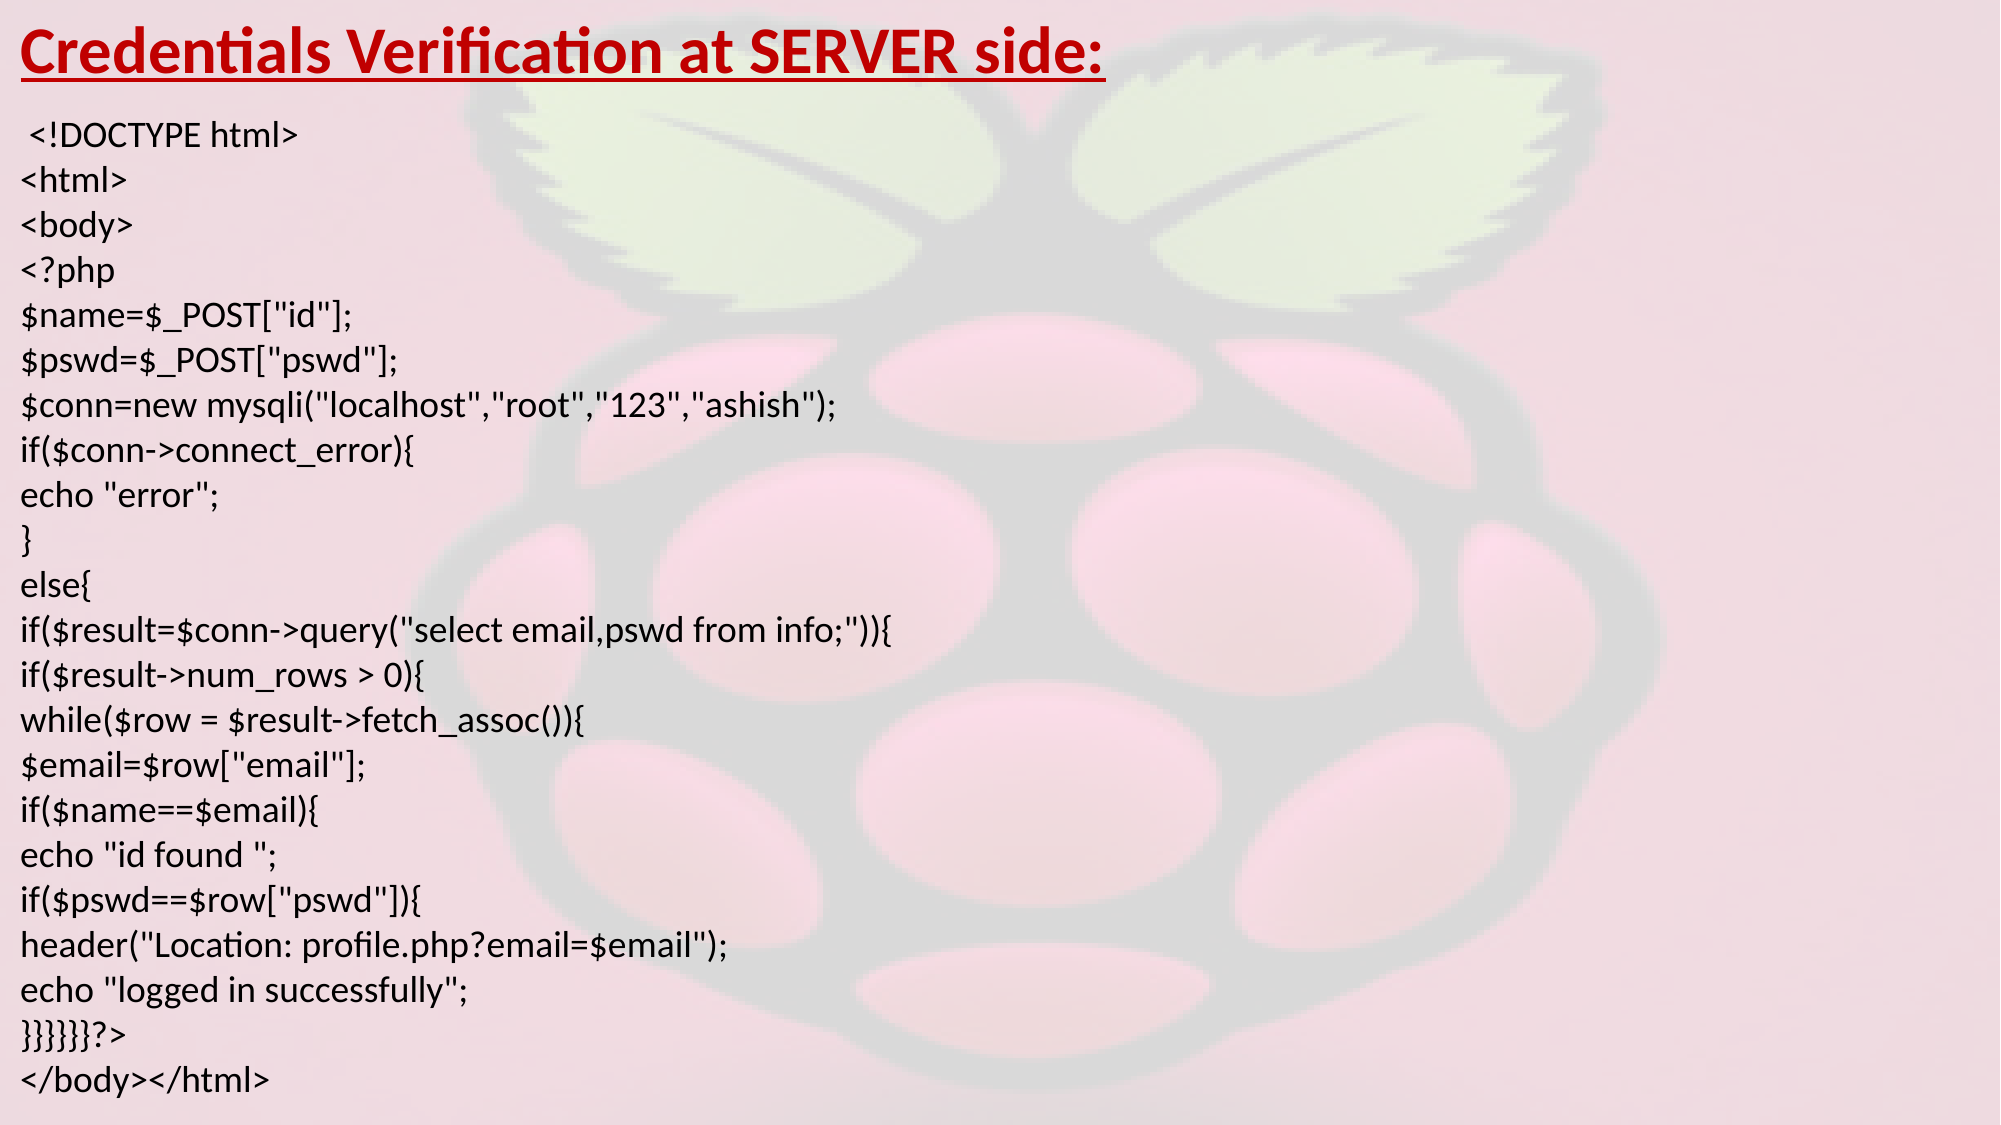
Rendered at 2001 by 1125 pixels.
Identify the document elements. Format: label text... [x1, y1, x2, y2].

text_box Credentials Verification at SERVER side: [5, 0, 1122, 95]
text_box <!DOCTYPE html> <html> <body> <?php $name=$_POST["id"]; $pswd=$_POST["pswd"]; $conn=new mysqli("localhost","root","123","ashish"); if($conn->connect_error){ echo "error"; } else{ if($result=$conn->query("select email,pswd from info;")){ if($result->num_rows > 0){ while($row = $result->fetch_assoc()){ $email=$row["email"]; if($name==$email){ echo "id found "; if($pswd==$row["pswd"]){ header("Location: profile.php?email=$email"); echo "logged in successfully"; }}}}}}?> </body></html> [5, 102, 909, 1108]
